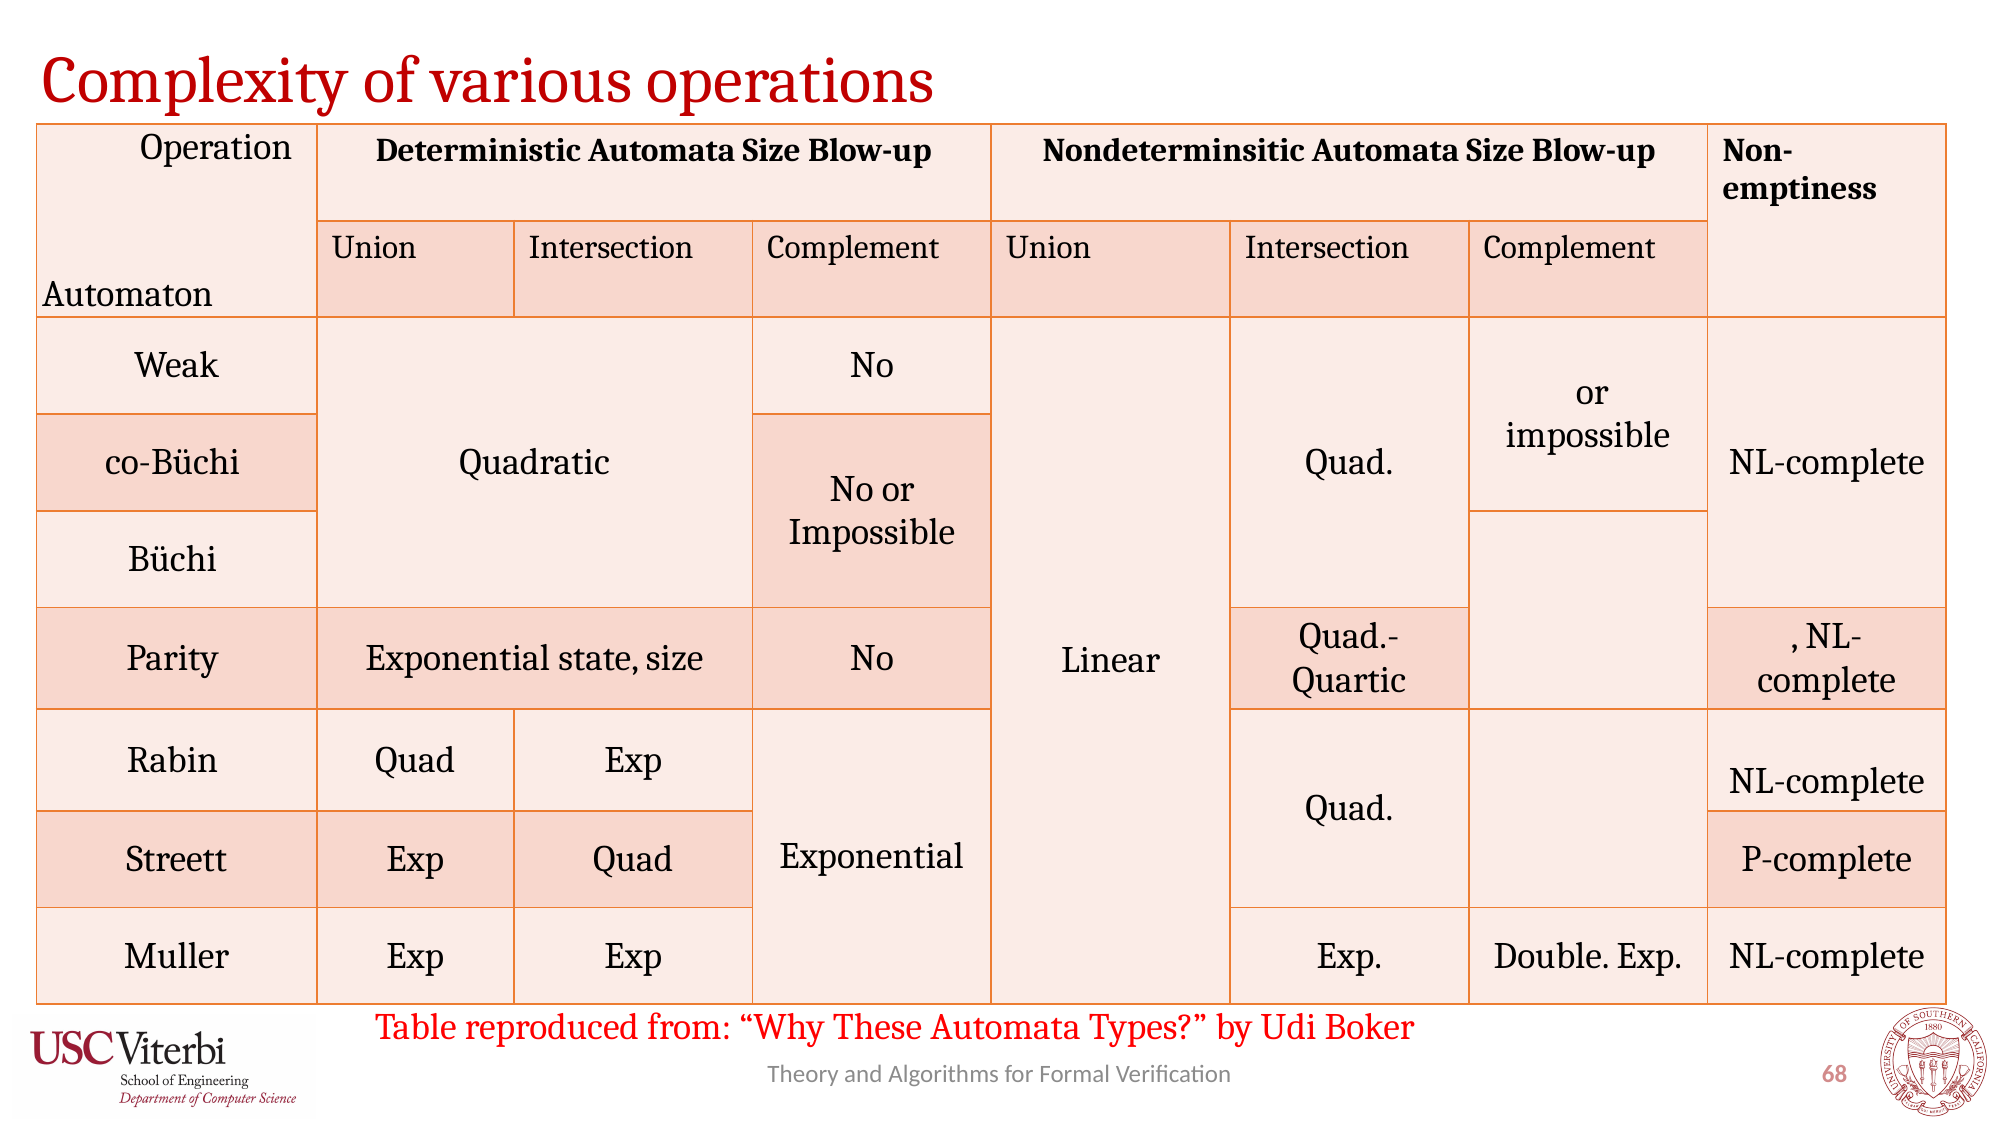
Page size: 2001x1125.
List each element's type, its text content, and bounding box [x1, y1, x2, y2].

text_box Table reproduced from: “Why These Automata Types?” by Udi Boker [359, 994, 1431, 1055]
text_box Automaton [27, 261, 243, 322]
text_box Operation [125, 115, 317, 175]
picture [12, 1014, 316, 1119]
title Complexity of various operations [27, 12, 1947, 150]
slide_number 68 [1684, 1042, 1863, 1103]
footer Theory and Algorithms for Formal Verification [662, 1055, 1338, 1103]
picture [1879, 1002, 1988, 1119]
